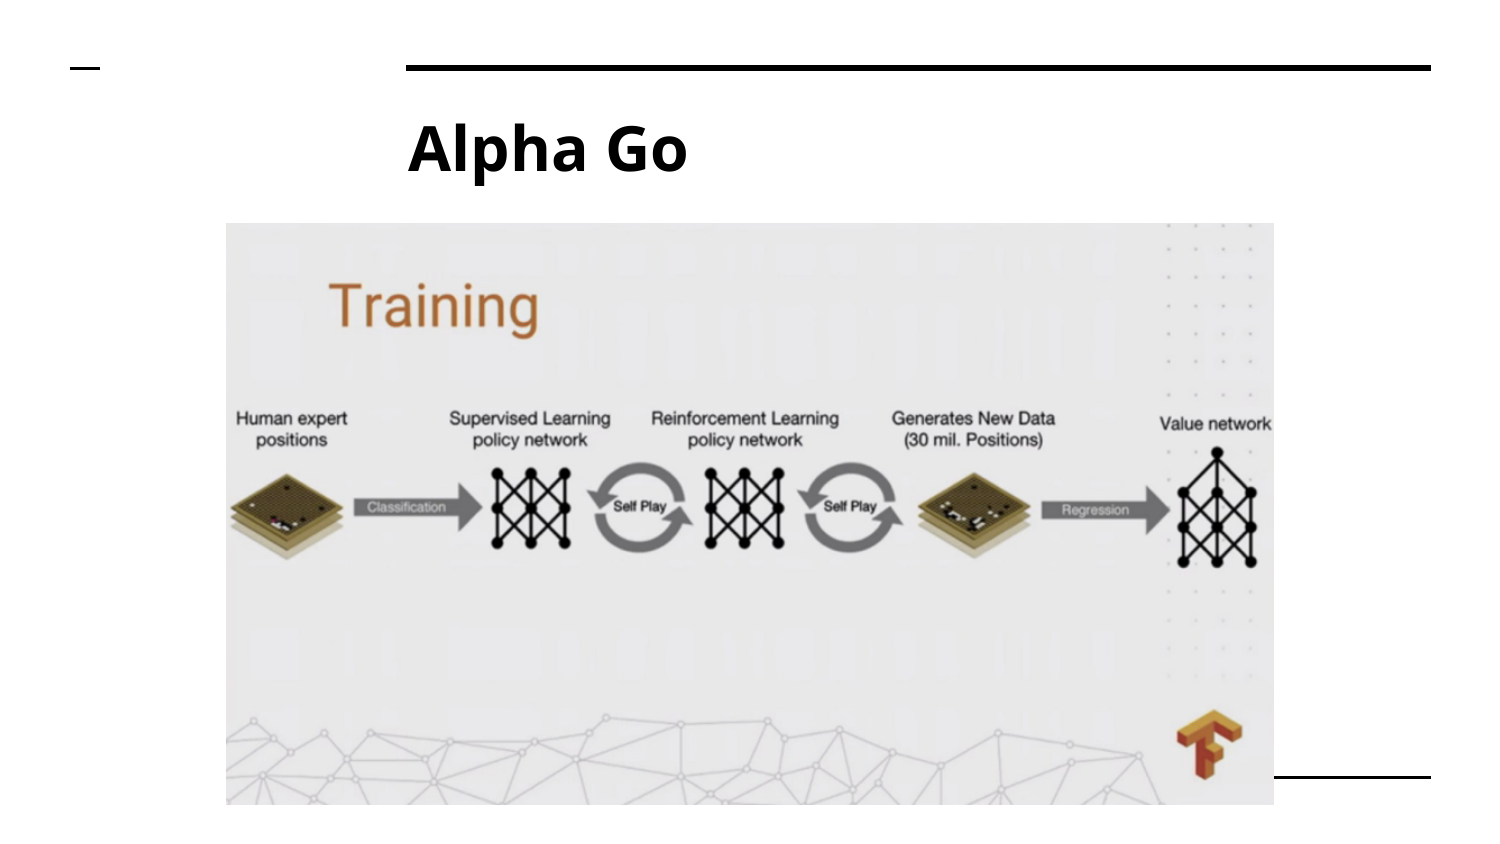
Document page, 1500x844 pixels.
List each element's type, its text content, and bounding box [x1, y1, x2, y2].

title Alpha Go [393, 94, 1431, 199]
picture [226, 223, 1274, 805]
